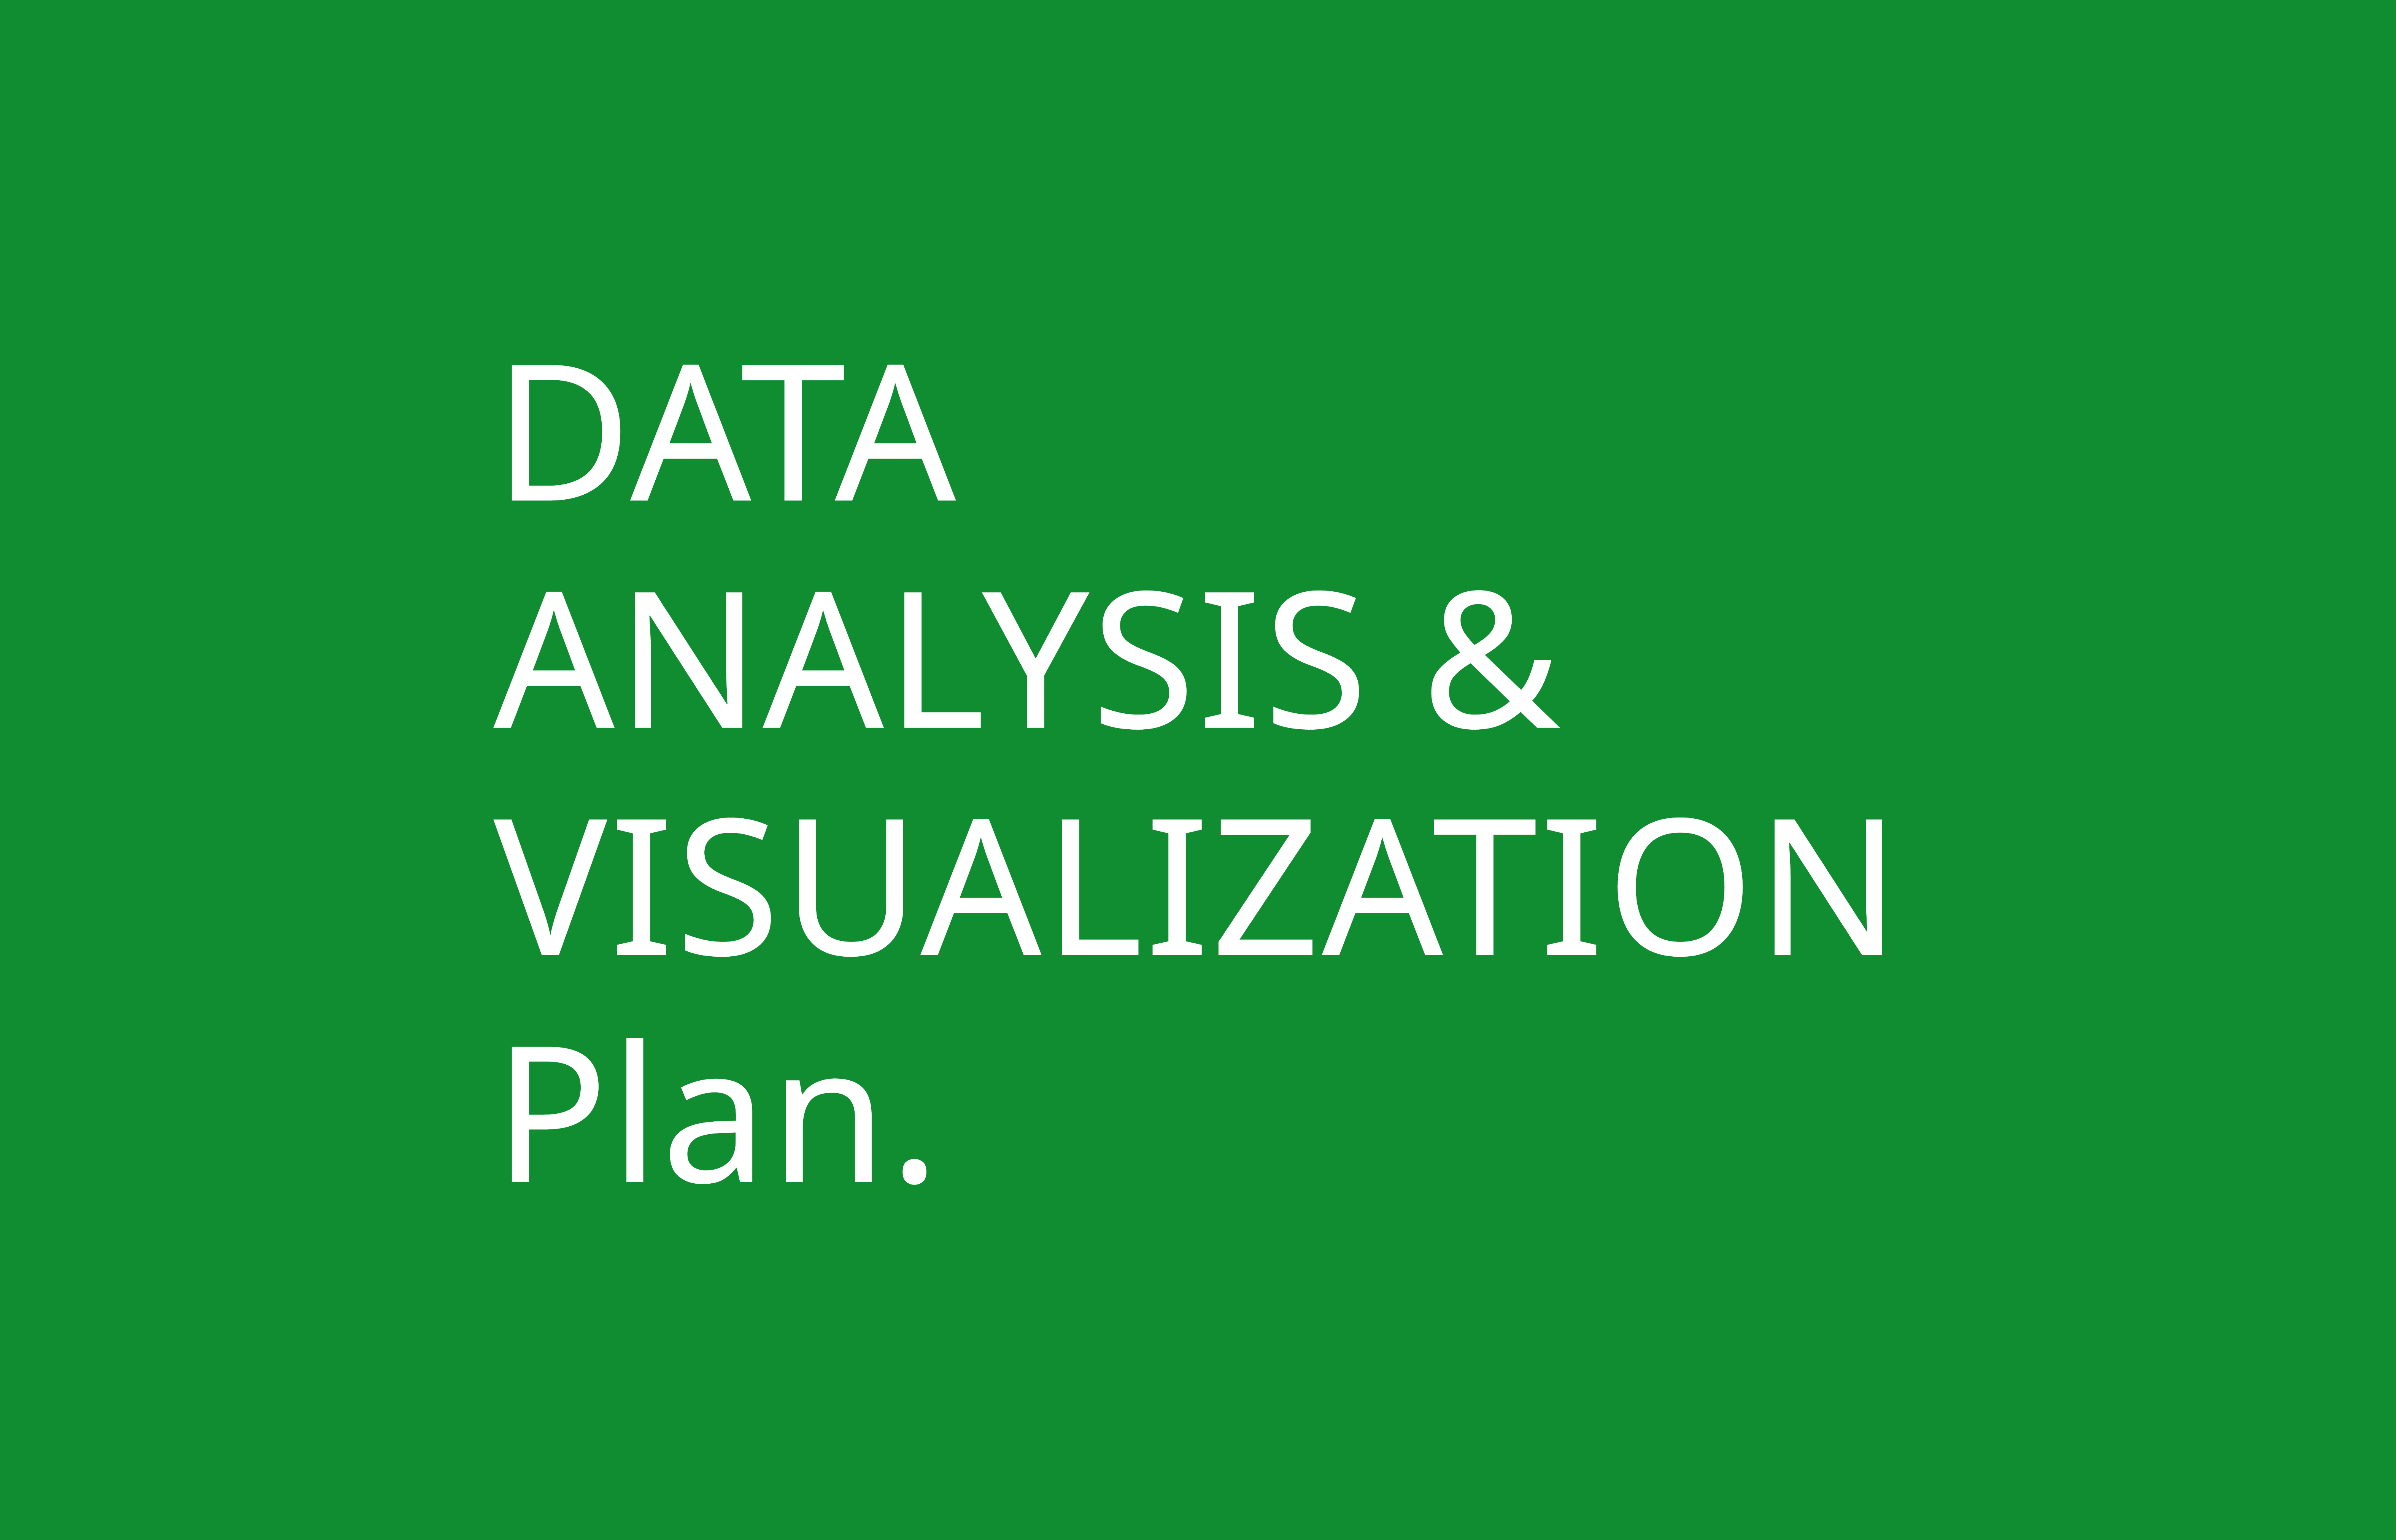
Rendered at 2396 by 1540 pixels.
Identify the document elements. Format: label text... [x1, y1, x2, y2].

text_box DATA ANALYSIS & VISUALIZATION Plan. [488, 308, 1908, 1223]
